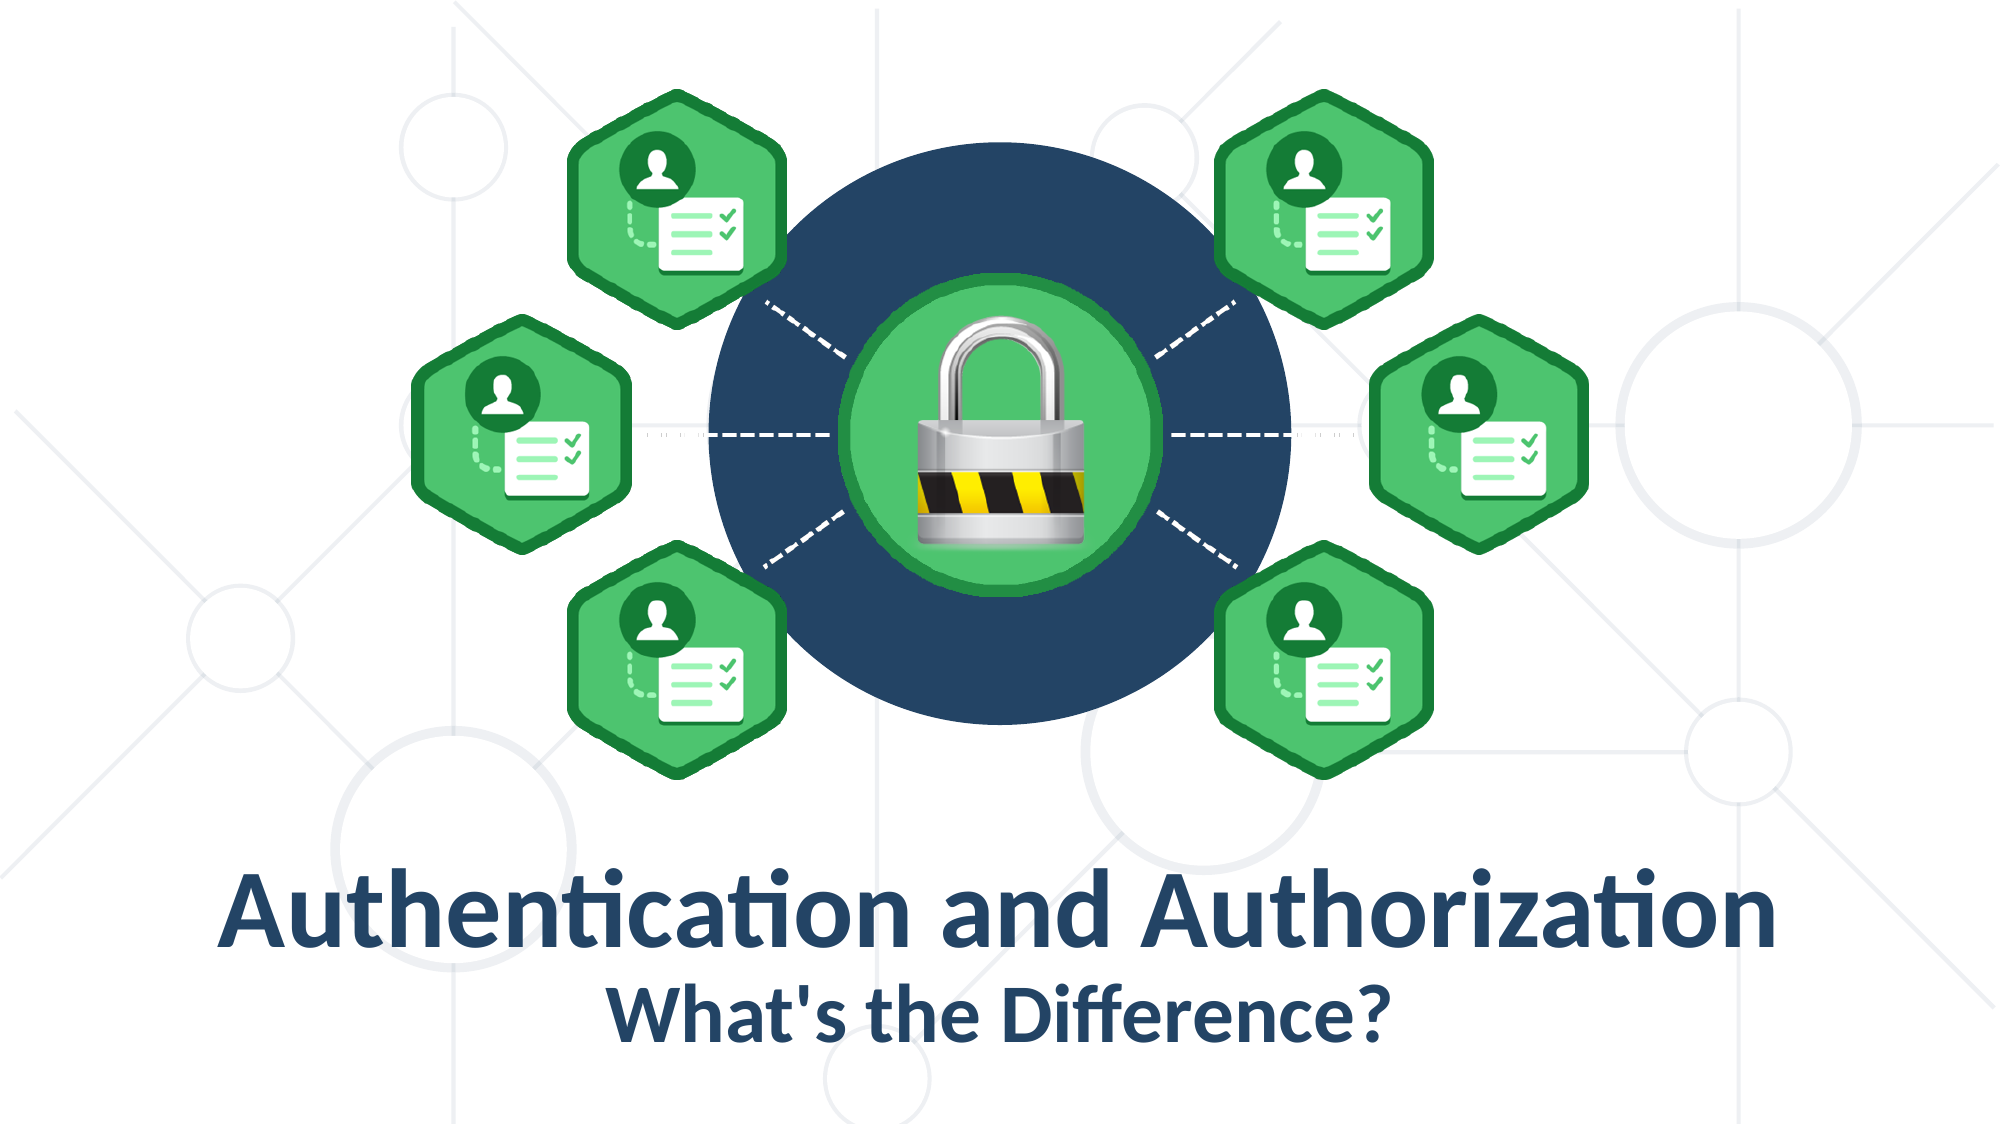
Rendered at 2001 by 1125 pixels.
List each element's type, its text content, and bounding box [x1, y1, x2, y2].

picture [411, 89, 1589, 780]
list Authentication and Authorization [100, 836, 1900, 963]
list What's the Difference? [100, 965, 1900, 1048]
